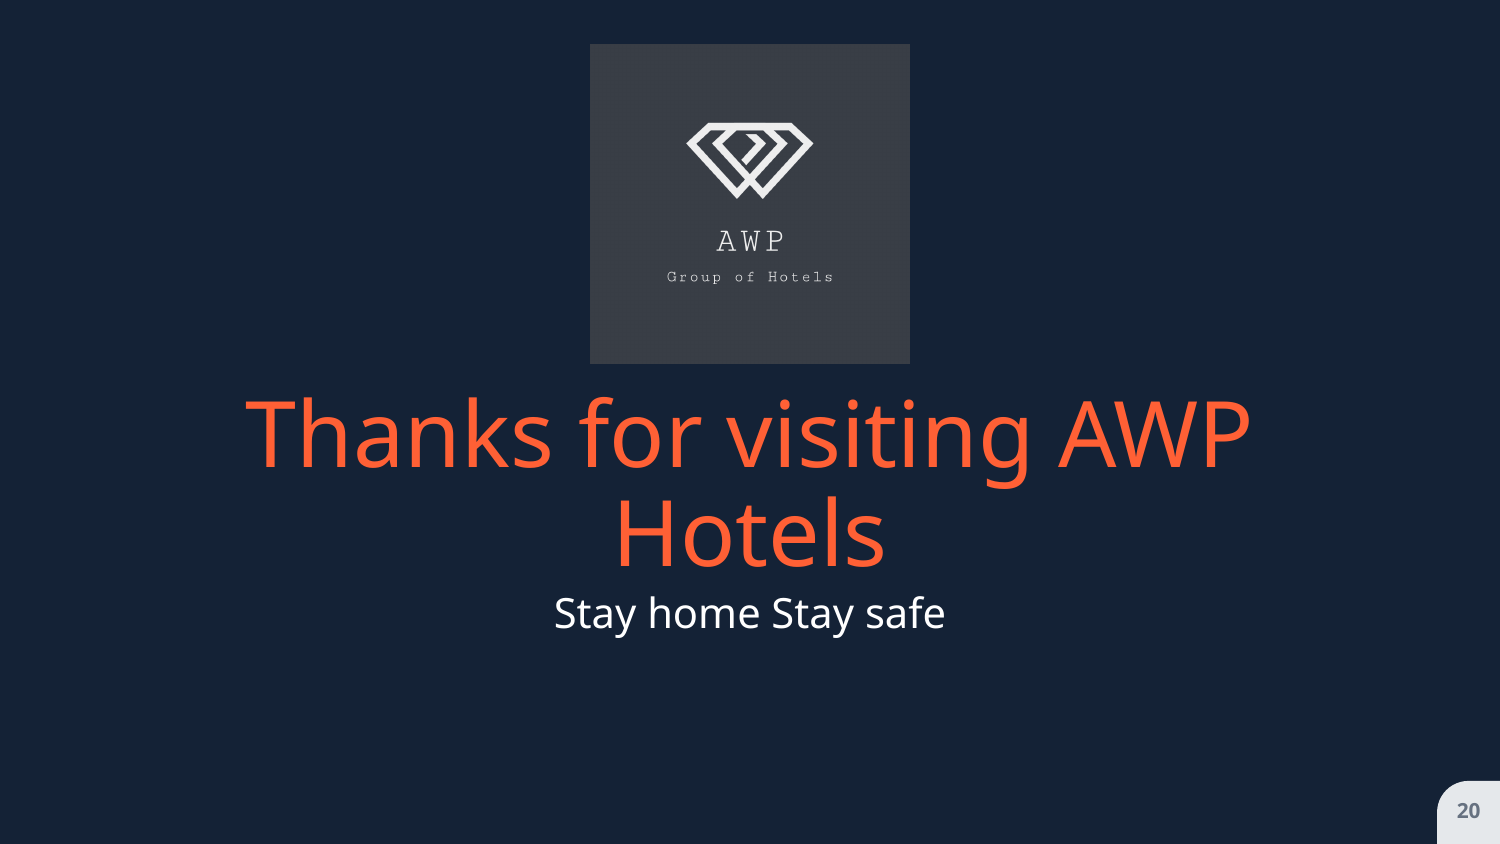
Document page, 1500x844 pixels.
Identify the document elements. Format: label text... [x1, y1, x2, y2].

list Stay home Stay safe [465, 579, 1035, 658]
slide_number 20 [1437, 780, 1500, 844]
title Thanks for visiting AWP Hotels [148, 367, 1352, 587]
picture [589, 44, 910, 365]
